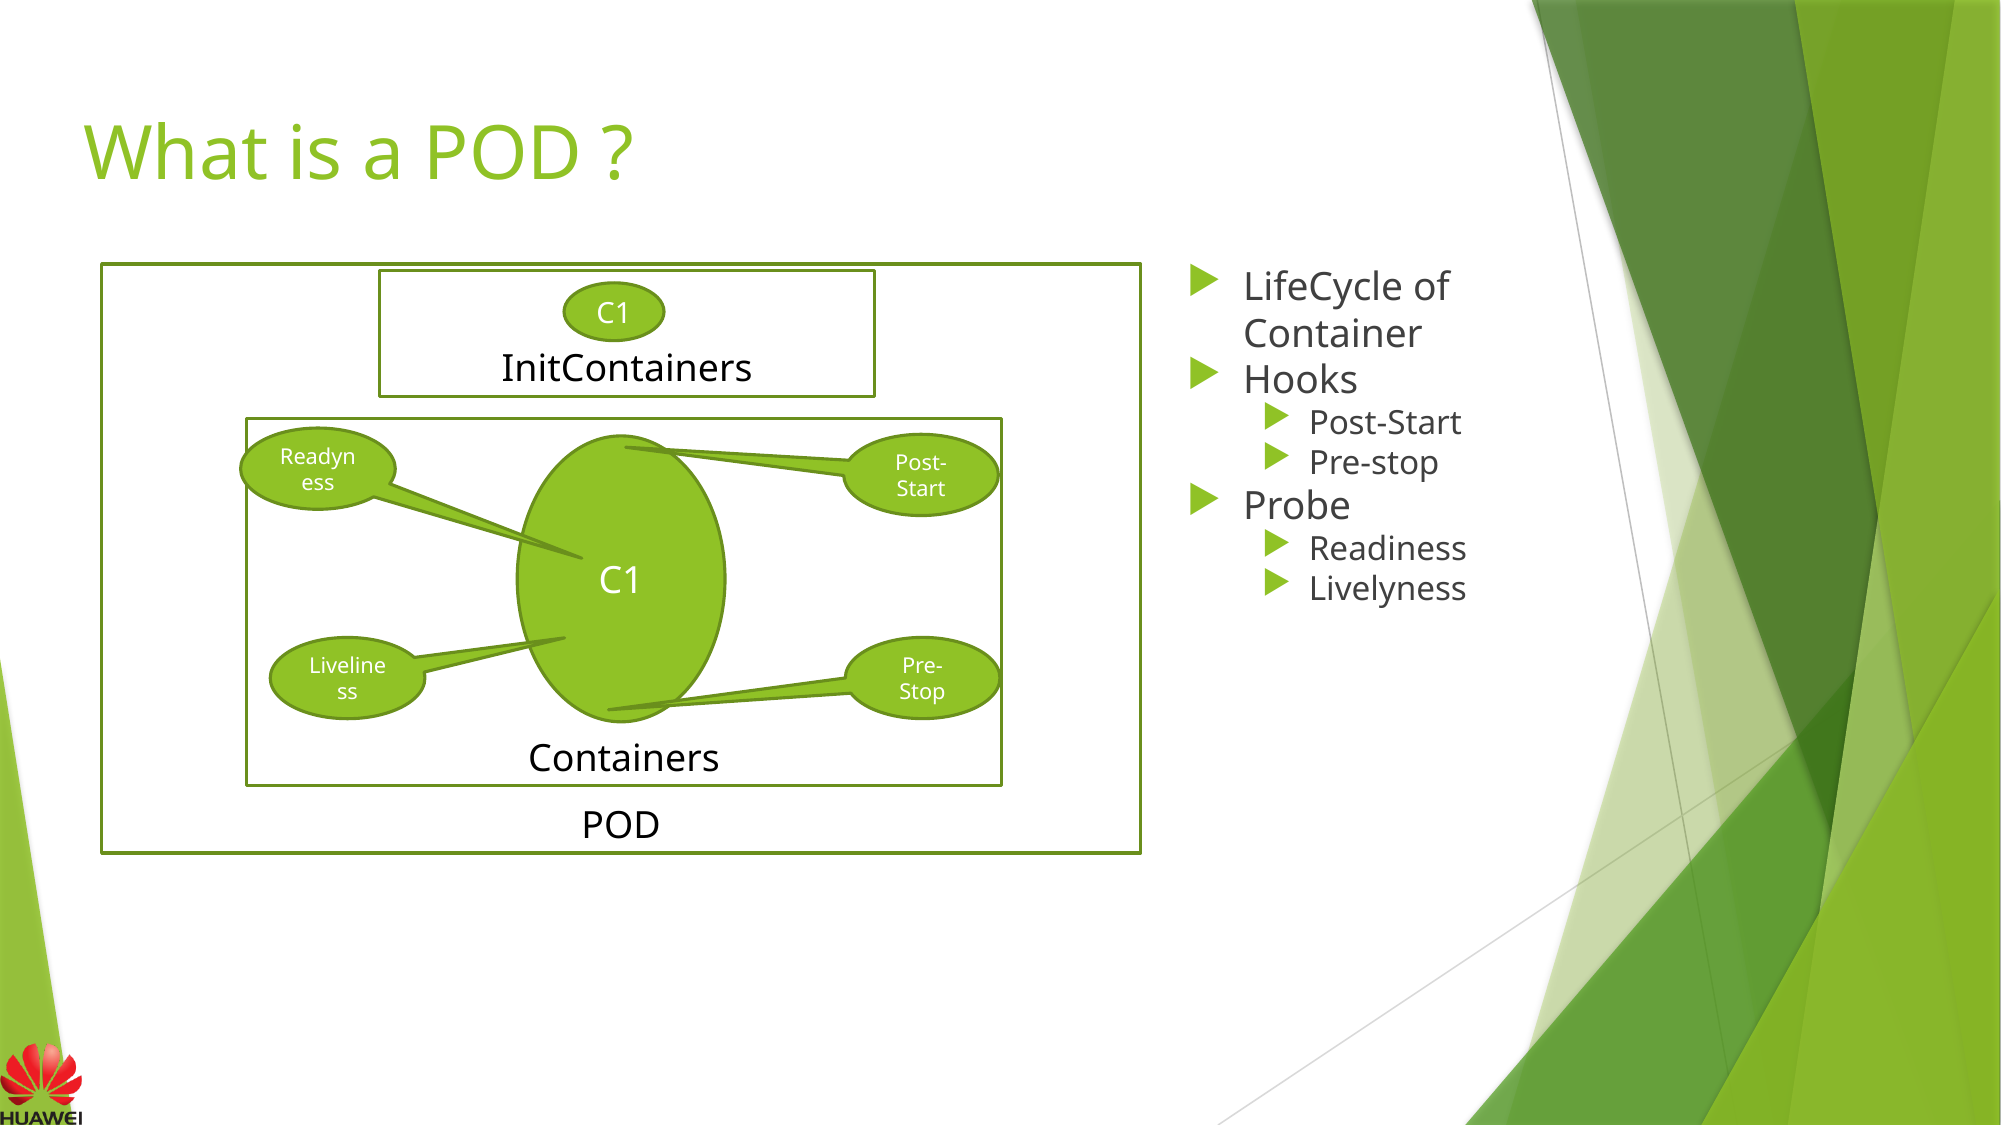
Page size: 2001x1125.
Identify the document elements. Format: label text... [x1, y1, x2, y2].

text_box Containers [245, 417, 1003, 787]
list LifeCycle of Container Hooks Post-Start Pre-stop Probe Readiness Livelyness [1171, 246, 1572, 836]
text_box InitContainers [378, 269, 876, 398]
text_box POD [100, 262, 1142, 855]
text_box C1 [562, 281, 666, 343]
text_box Liveliness [268, 635, 567, 721]
title What is a POD ? [68, 89, 1932, 223]
text_box Readyness [239, 426, 584, 560]
picture [0, 1043, 82, 1125]
text_box Post-Start [624, 432, 1000, 518]
text_box Pre-Stop [606, 635, 1002, 721]
